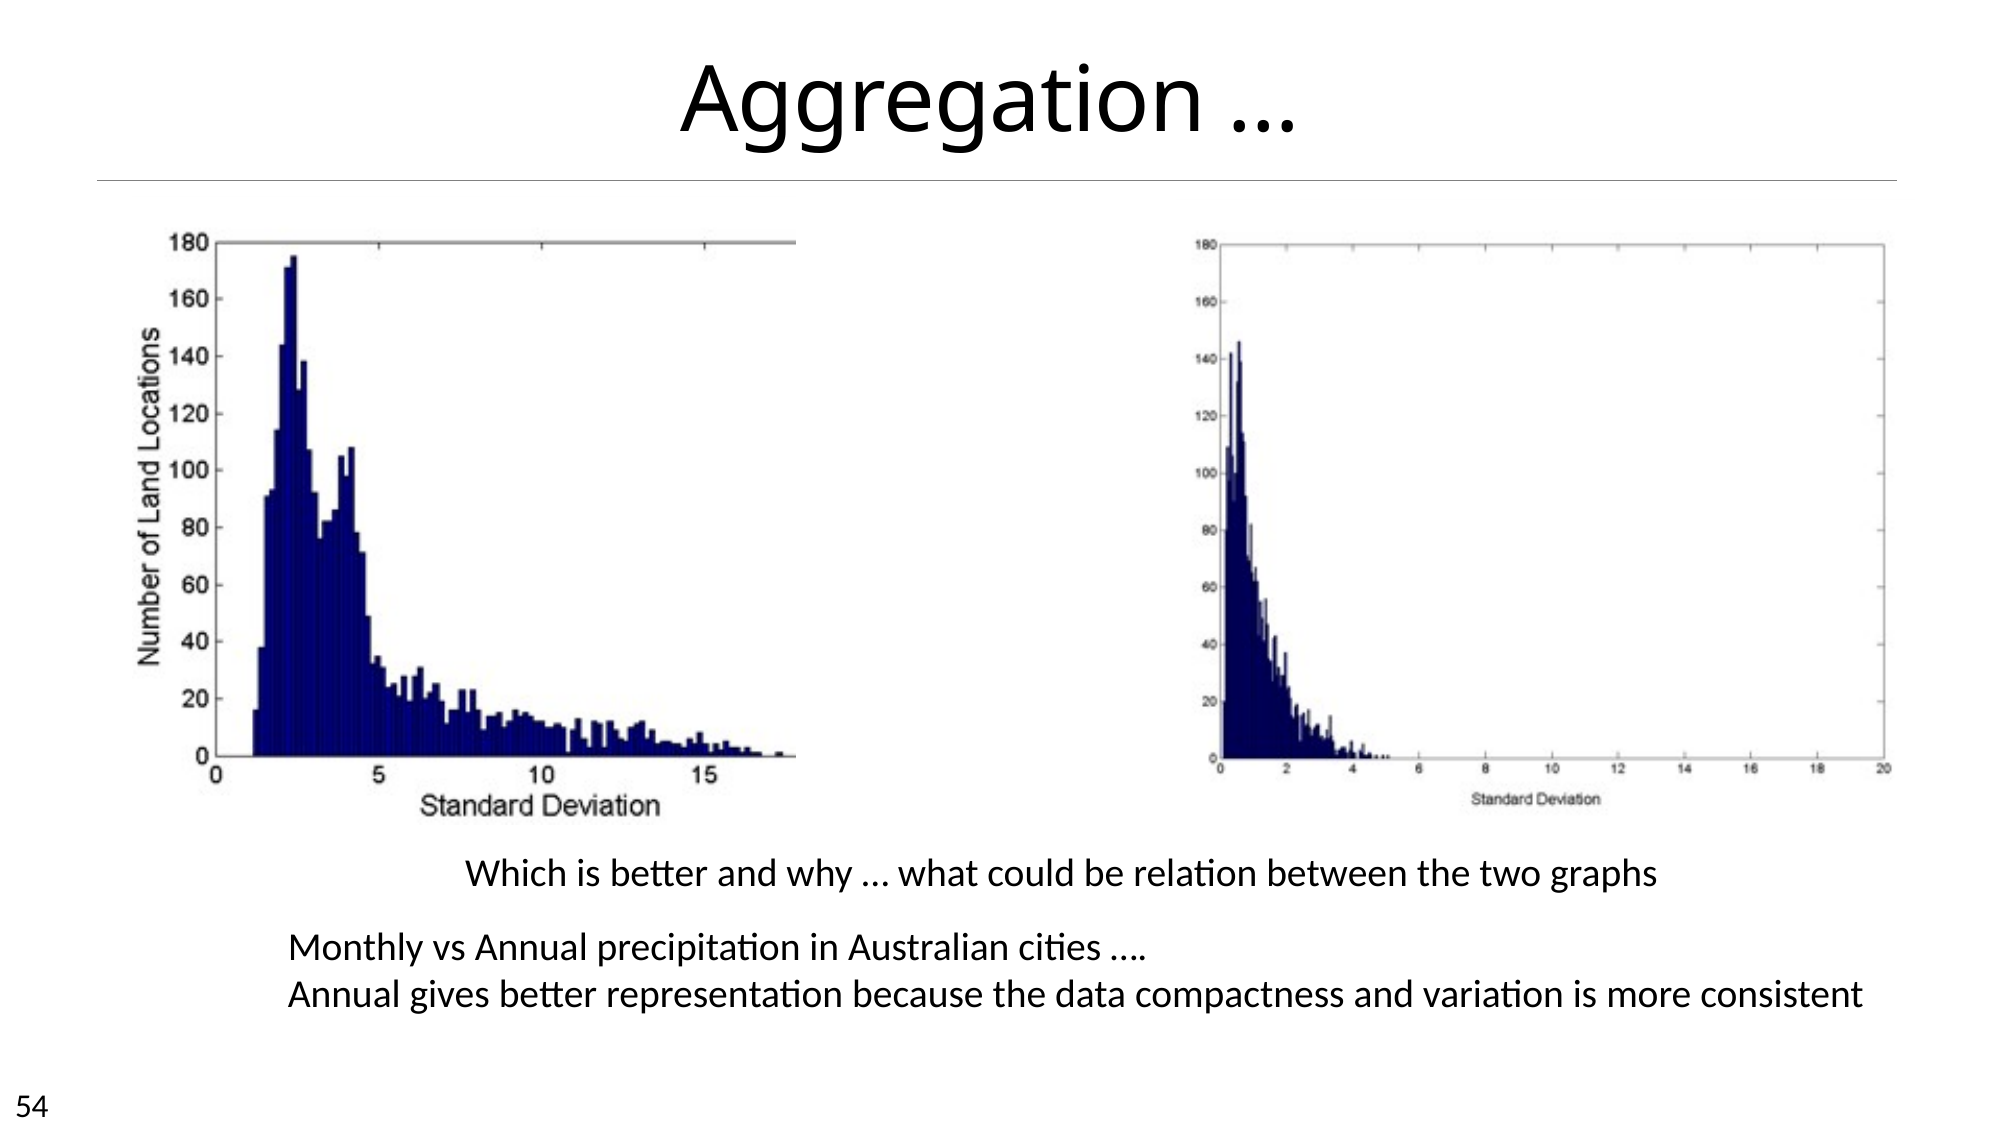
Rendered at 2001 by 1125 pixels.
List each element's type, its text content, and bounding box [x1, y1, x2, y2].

picture [1176, 198, 1915, 829]
picture [131, 195, 796, 826]
text_box Which is better and why … what could be relation between the two graphs [450, 839, 1674, 902]
title Aggregation … [57, 36, 1923, 158]
text_box Monthly vs Annual precipitation in Australian cities …. Annual gives better representation because the data compactness and variation is more consistent [273, 913, 1881, 1023]
